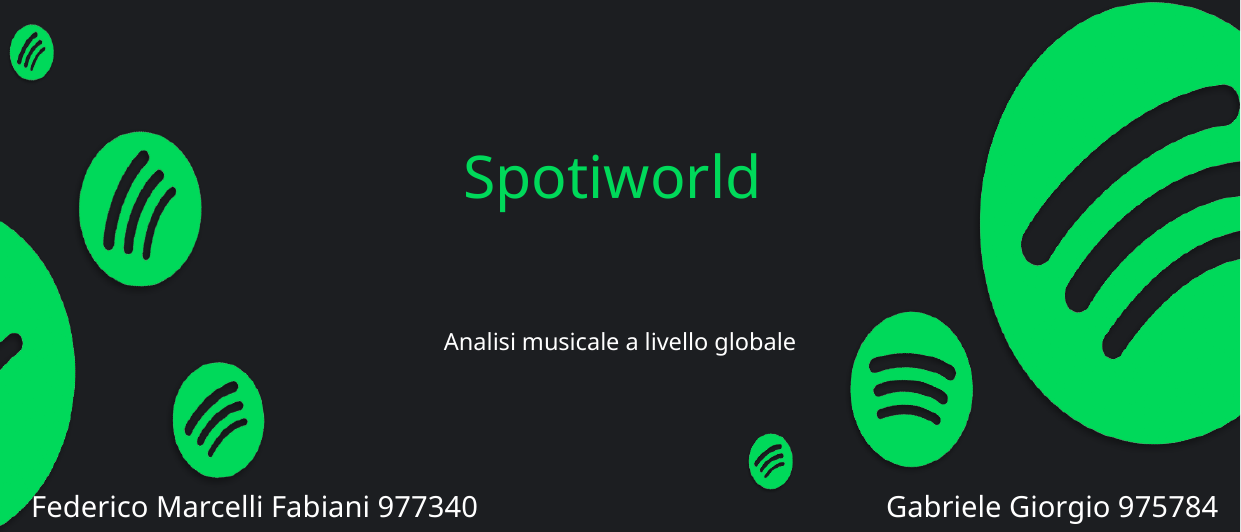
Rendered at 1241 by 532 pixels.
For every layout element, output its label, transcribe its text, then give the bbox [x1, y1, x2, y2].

text_box Federico Marcelli Fabiani 977340 [0, 480, 539, 531]
text_box Gabriele Giorgio 975784 [853, 480, 1241, 531]
title Spotiworld [155, 86, 1086, 272]
picture [0, 0, 1241, 532]
subtitle Analisi musicale a livello globale [155, 279, 1086, 408]
